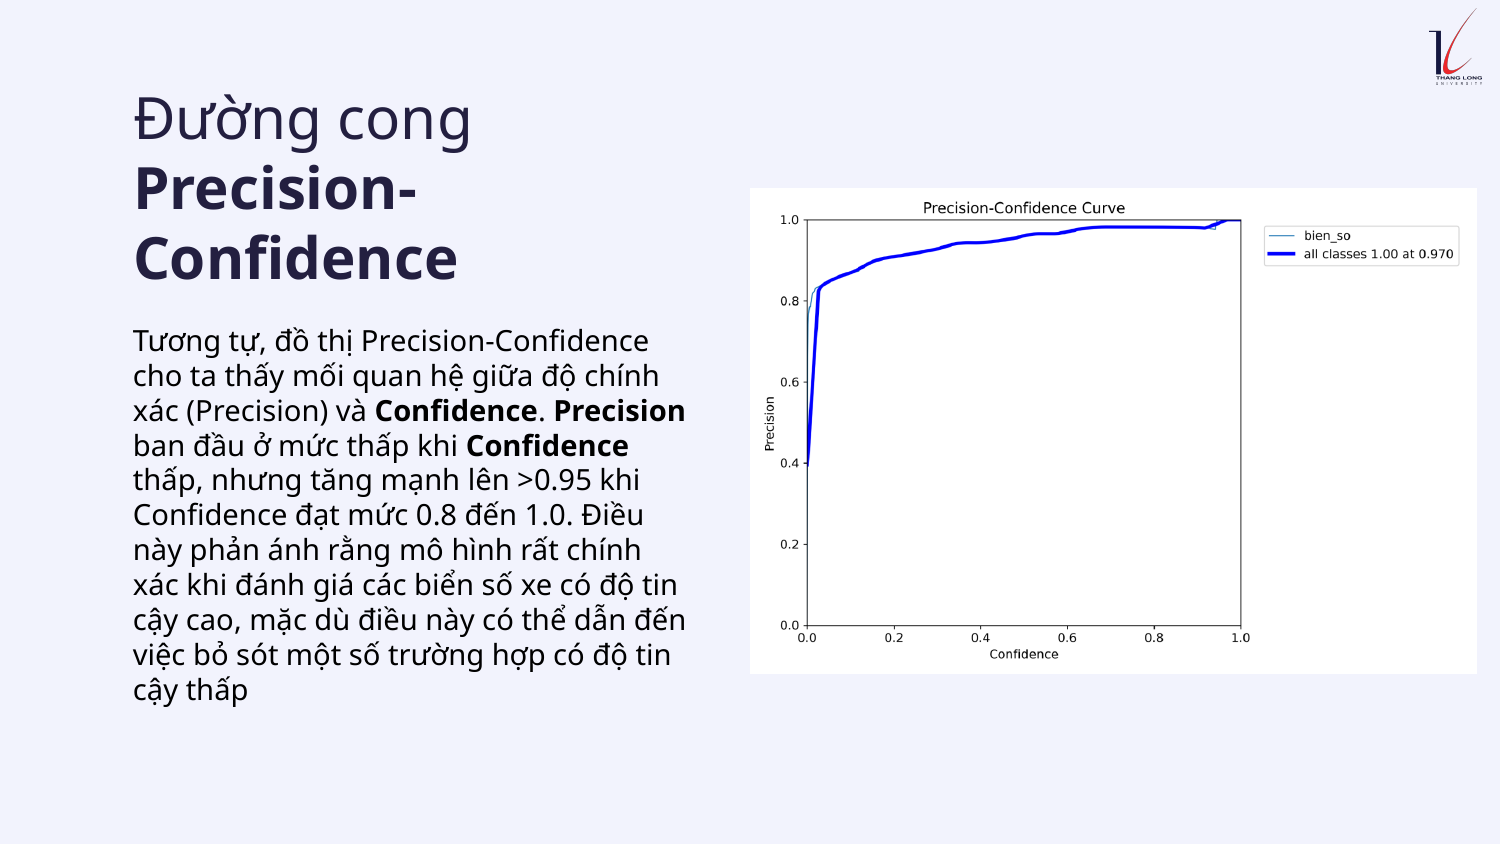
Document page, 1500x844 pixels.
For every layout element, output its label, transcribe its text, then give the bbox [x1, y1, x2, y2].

title Đường cong Precision-Confidence [118, 95, 688, 277]
picture [749, 188, 1477, 674]
text_box Tương tự, đồ thị Precision-Confidence cho ta thấy mối quan hệ giữa độ chính xác (Precision) và Confidence. Precision ban đầu ở mức thấp khi Confidence thấp, nhưng tăng mạnh lên >0.95 khi Confidence đạt mức 0.8 đến 1.0. Điều này phản ánh rằng mô hình rất chính xác khi đánh giá các biển số xe có độ tin cậy cao, mặc dù điều này có thể dẫn đến việc bỏ sót một số trường hợp có độ tin cậy thấp [118, 314, 709, 714]
picture [1429, 8, 1482, 85]
